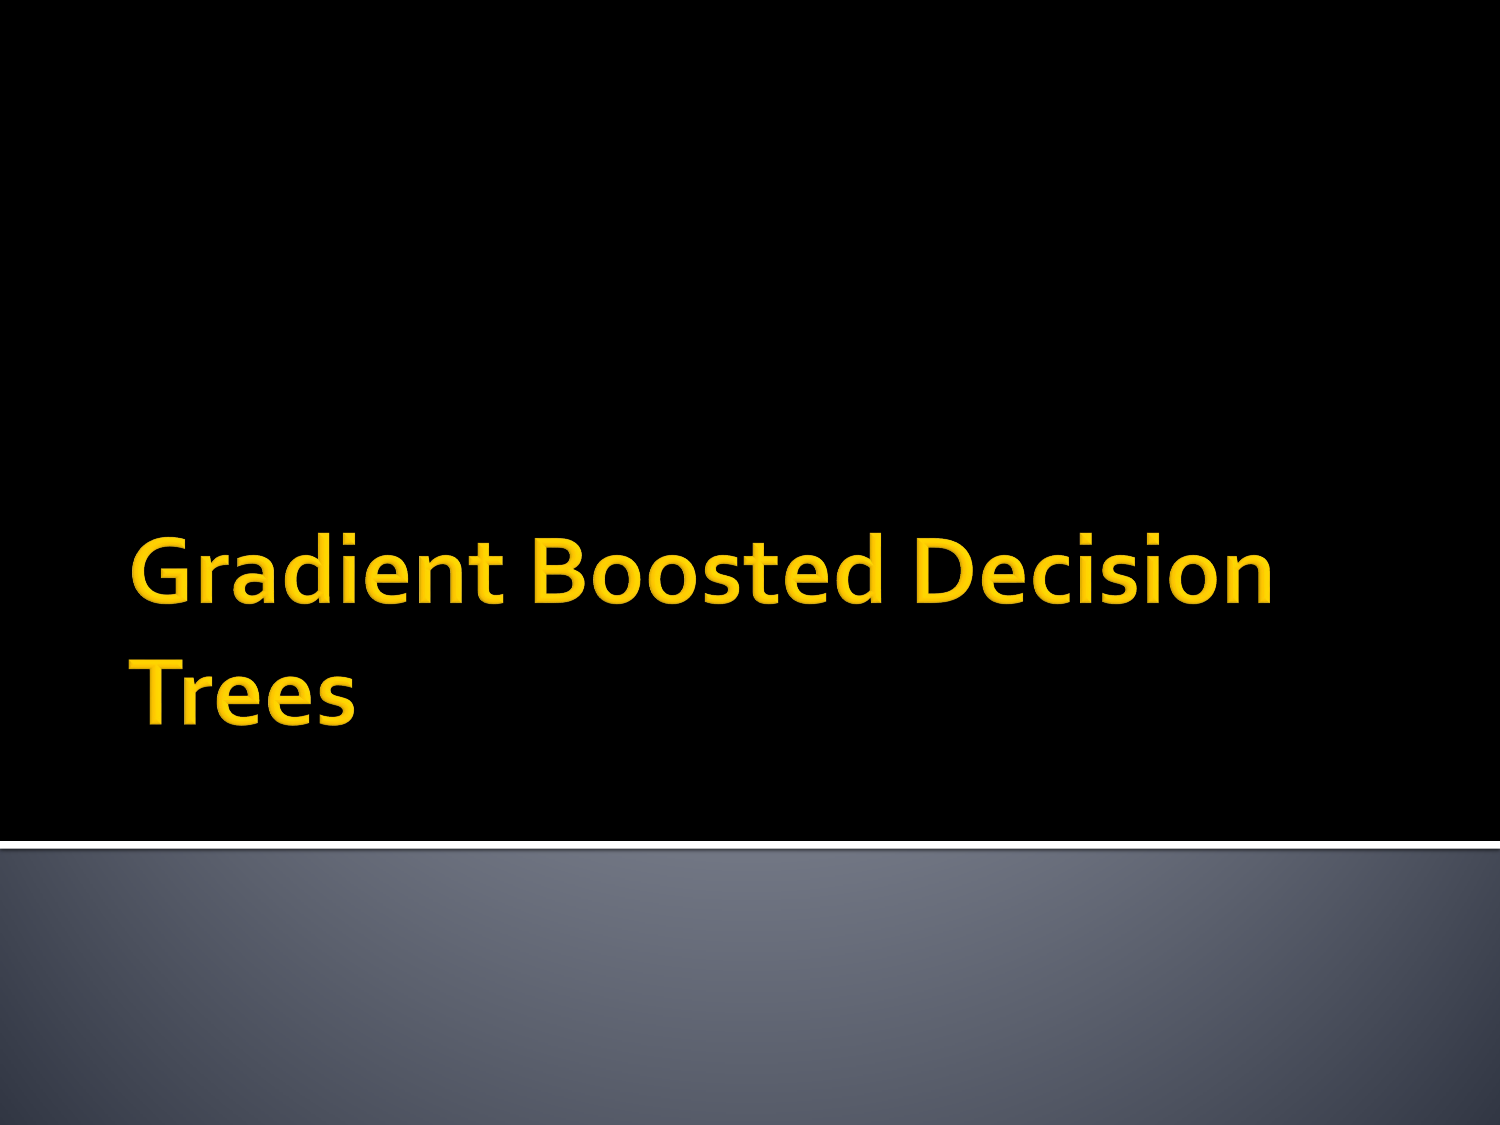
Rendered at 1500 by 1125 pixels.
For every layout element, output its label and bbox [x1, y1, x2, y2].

text_box [0, 0, 1500, 1125]
